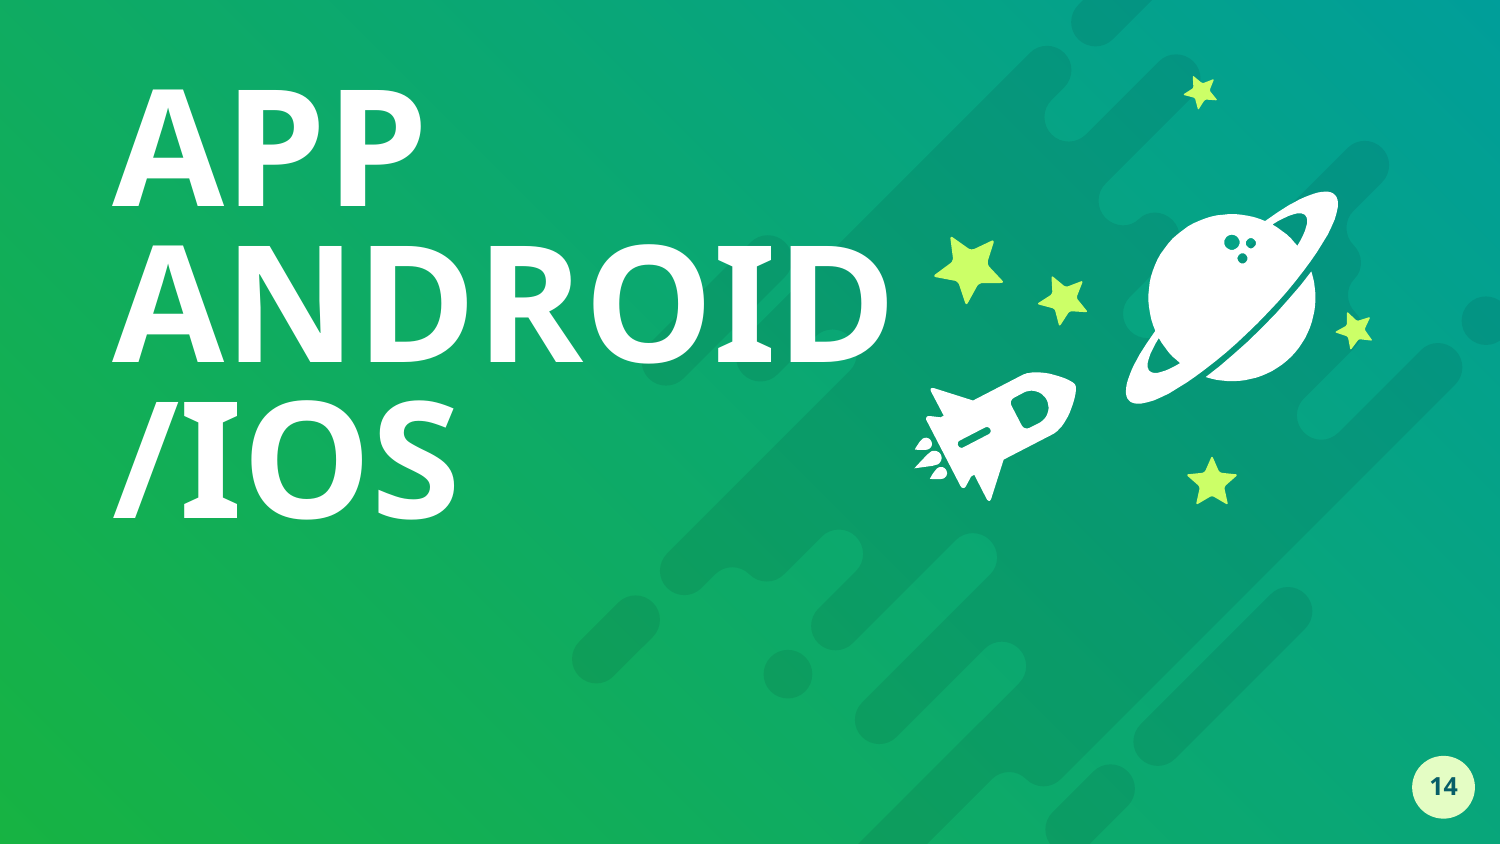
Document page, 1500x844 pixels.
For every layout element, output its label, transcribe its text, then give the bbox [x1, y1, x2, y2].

text_box [1038, 276, 1087, 326]
slide_number 14 [1412, 755, 1475, 819]
text_box [1343, 312, 1372, 350]
title APP ANDROID/IOS [112, 359, 949, 550]
text_box [1187, 456, 1237, 505]
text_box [1125, 191, 1339, 404]
text_box [1183, 76, 1217, 110]
text_box [934, 236, 1003, 305]
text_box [921, 358, 1062, 499]
